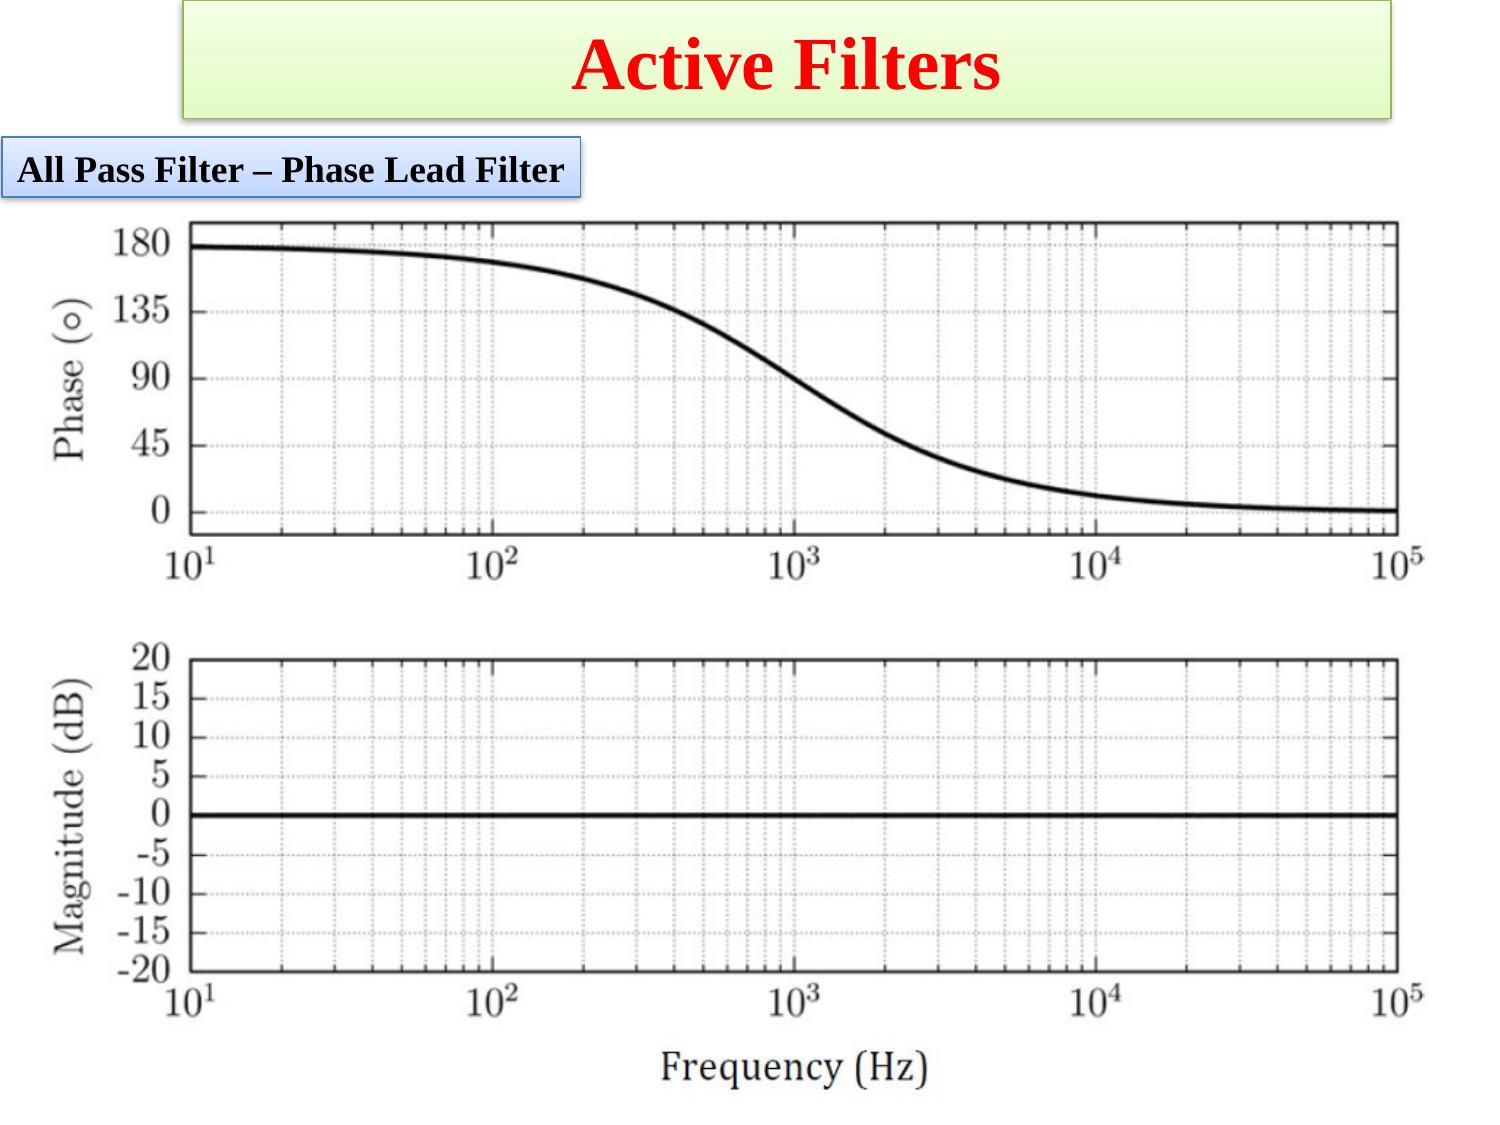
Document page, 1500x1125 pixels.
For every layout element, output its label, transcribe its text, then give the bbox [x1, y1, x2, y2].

picture [2, 184, 1496, 1107]
text_box All Pass Filter – Phase Lead Filter [1, 136, 581, 184]
title Active Filters [182, 0, 1392, 119]
